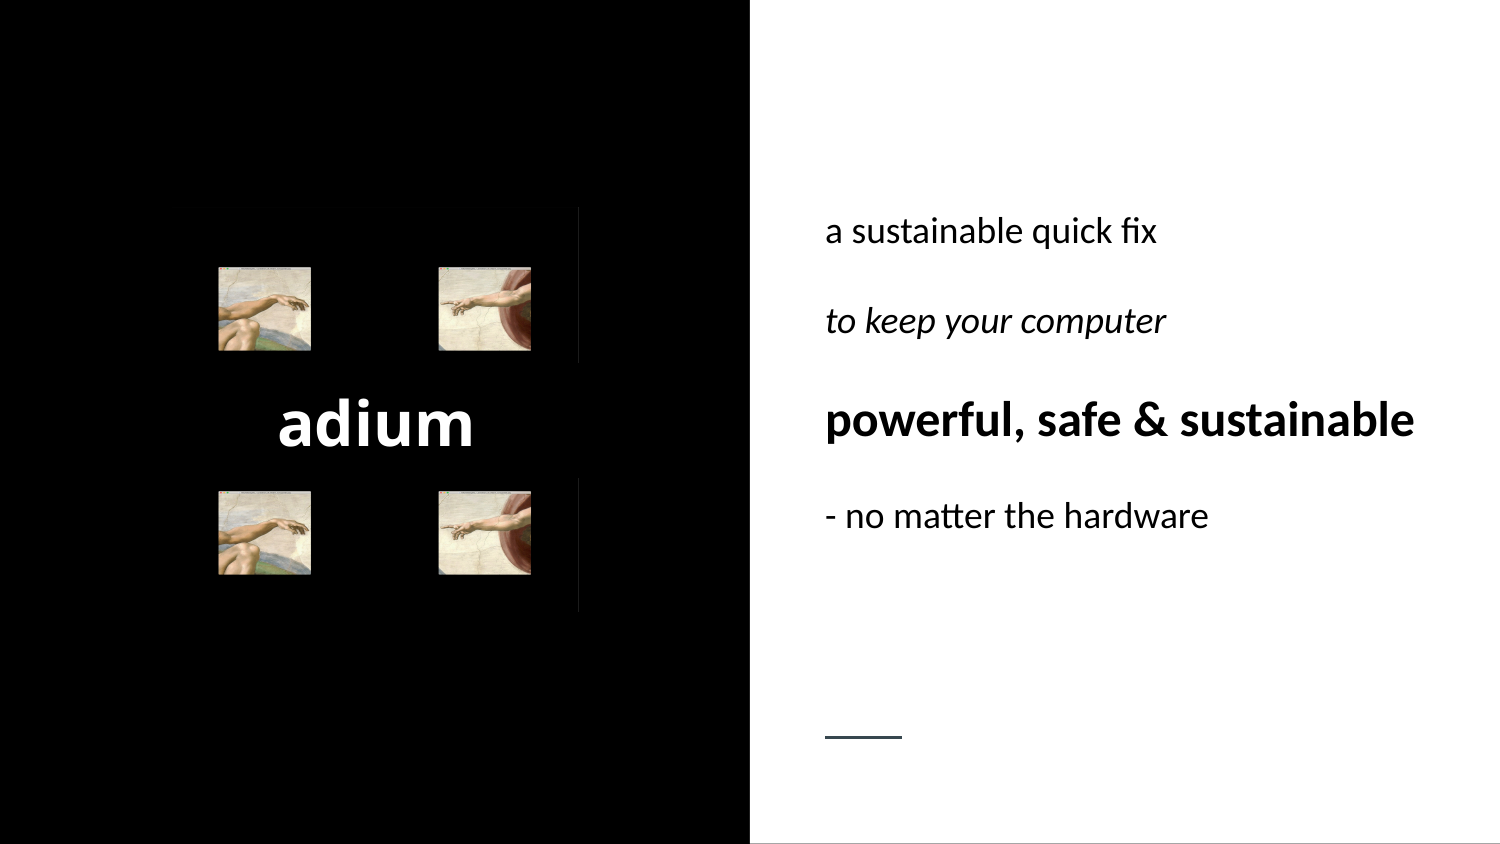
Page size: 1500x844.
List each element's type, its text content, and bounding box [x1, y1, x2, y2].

title adium [44, 207, 709, 636]
list a sustainable quick fix to keep your computer powerful, safe & sustainable - no matter the hardware [810, 94, 1440, 701]
picture [171, 177, 580, 363]
picture [171, 478, 580, 612]
